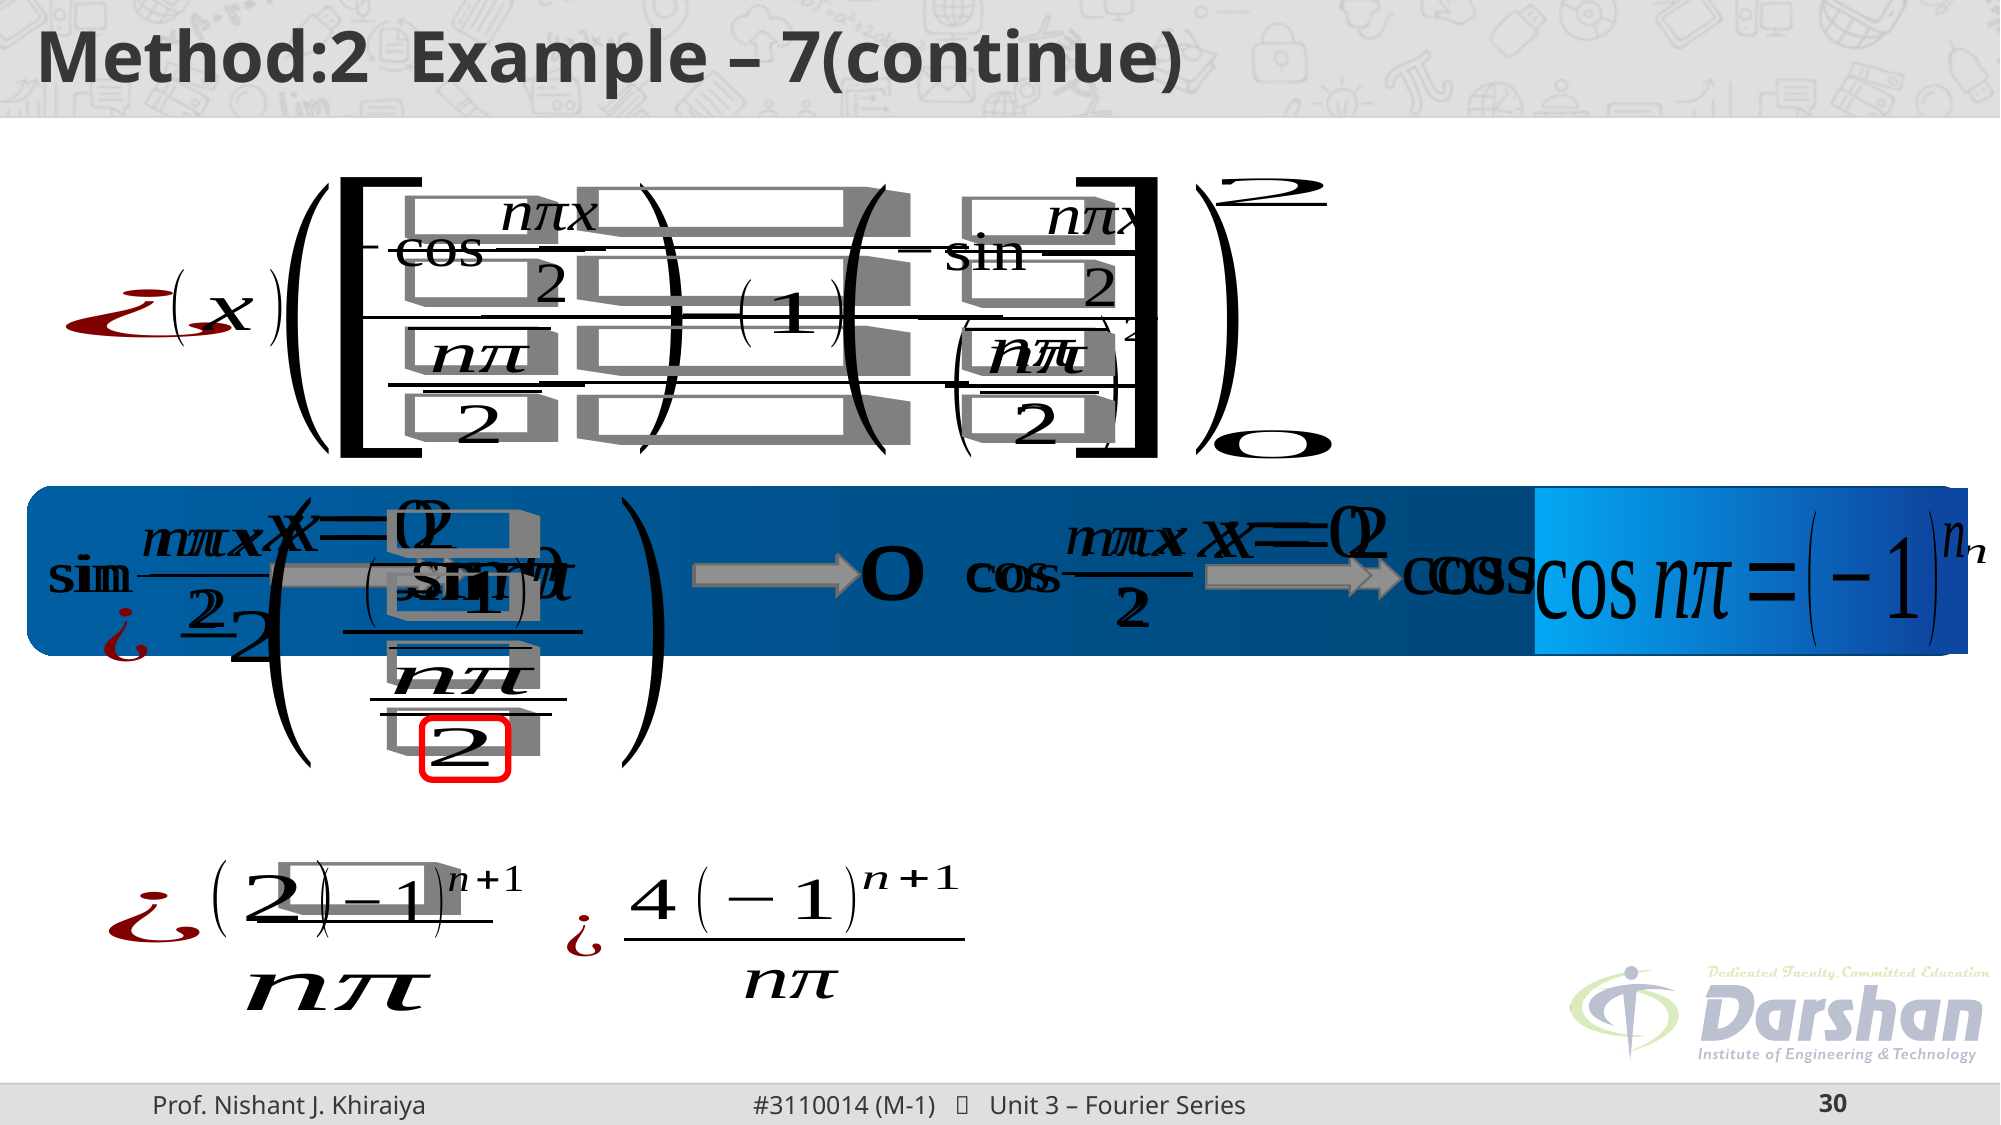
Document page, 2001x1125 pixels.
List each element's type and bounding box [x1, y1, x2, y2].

text_box [433, 566, 446, 573]
text_box [282, 565, 370, 588]
text_box [438, 576, 446, 597]
text_box [459, 568, 467, 573]
text_box [1205, 557, 1374, 598]
text_box [459, 576, 466, 582]
text_box [369, 566, 415, 588]
text_box [435, 558, 456, 563]
text_box [420, 566, 438, 573]
text_box [416, 558, 426, 563]
text_box [693, 551, 862, 597]
text_box [427, 576, 441, 581]
text_box [269, 562, 275, 586]
text_box [25, 484, 1955, 657]
text_box [420, 717, 510, 781]
text_box [397, 576, 432, 590]
text_box [1359, 558, 1403, 602]
